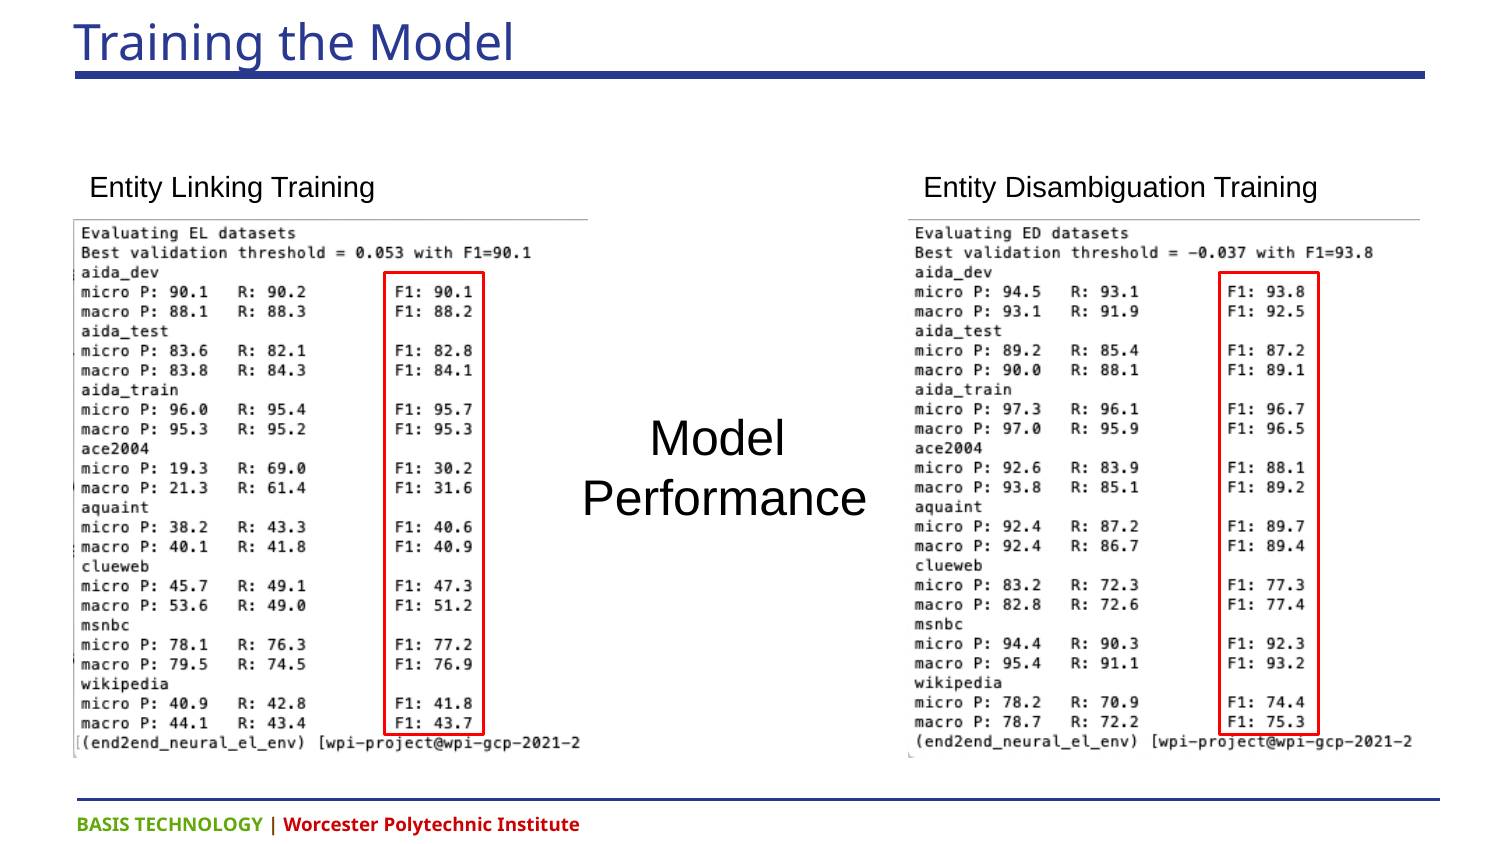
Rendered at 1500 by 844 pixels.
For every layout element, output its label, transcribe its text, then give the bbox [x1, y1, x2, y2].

text_box Model Performance [594, 390, 885, 533]
picture [908, 219, 1421, 759]
text_box Entity Disambiguation Training [908, 152, 1349, 219]
title Training the Model [71, 8, 1235, 121]
text_box Entity Linking Training [74, 152, 415, 218]
footer BASIS TECHNOLOGY | Worcester Polytechnic Institute [74, 810, 844, 836]
picture [73, 219, 589, 759]
